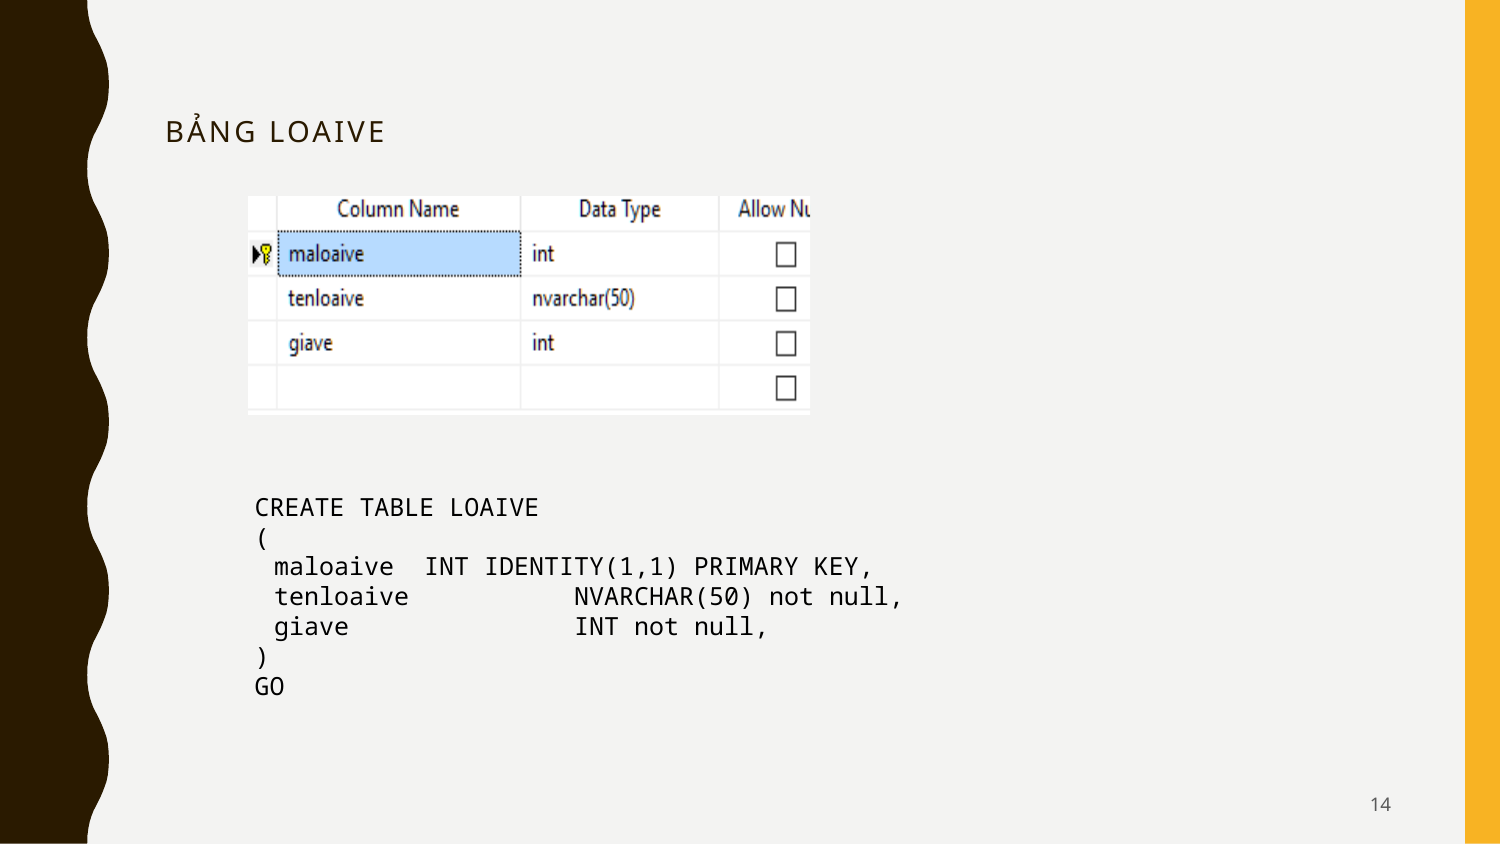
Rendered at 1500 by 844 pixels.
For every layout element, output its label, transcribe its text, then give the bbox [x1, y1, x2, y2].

slide_number 14 [1059, 784, 1407, 827]
picture [248, 196, 811, 415]
text_box Bảng LOAIVE [0, 91, 570, 215]
text_box CREATE TABLE LOAIVE ( maloaive INT IDENTITY(1,1) PRIMARY KEY, tenloaive NVARCHAR(50) not null, giave INT not null, ) GO [239, 483, 1222, 708]
